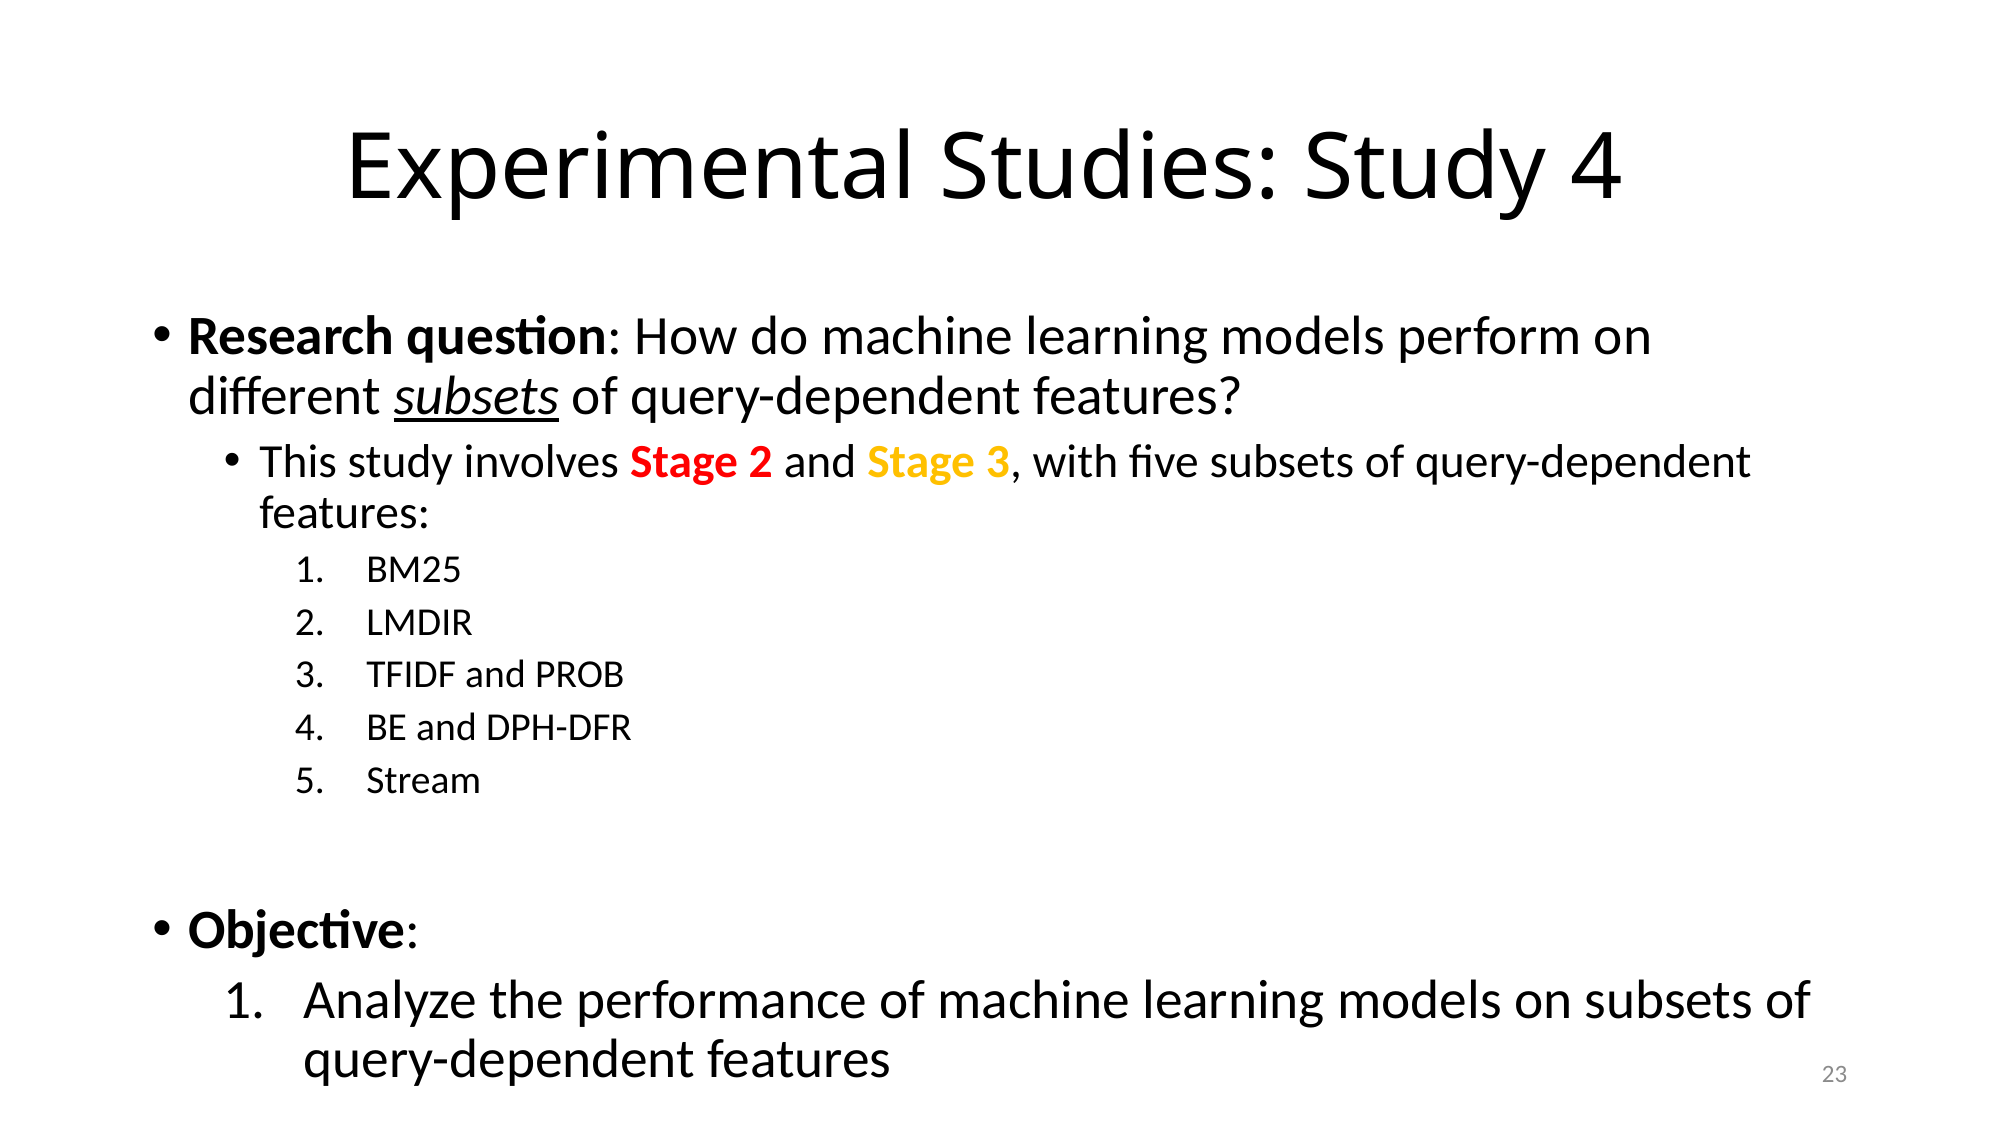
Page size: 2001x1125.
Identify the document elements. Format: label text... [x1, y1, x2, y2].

slide_number 23 [1412, 1042, 1863, 1103]
title Experimental Studies: Study 4 [96, 59, 1897, 278]
list Research question: How do machine learning models perform on different subsets of query-dependent features? This study involves Stage 2 and Stage 3, with five subsets of query-dependent features: BM25 LMDIR TFIDF and PROB BE and DPH-DFR Stream Objective: Analyze the performance of machine learning models on subsets of query-dependent features [137, 299, 1863, 1103]
